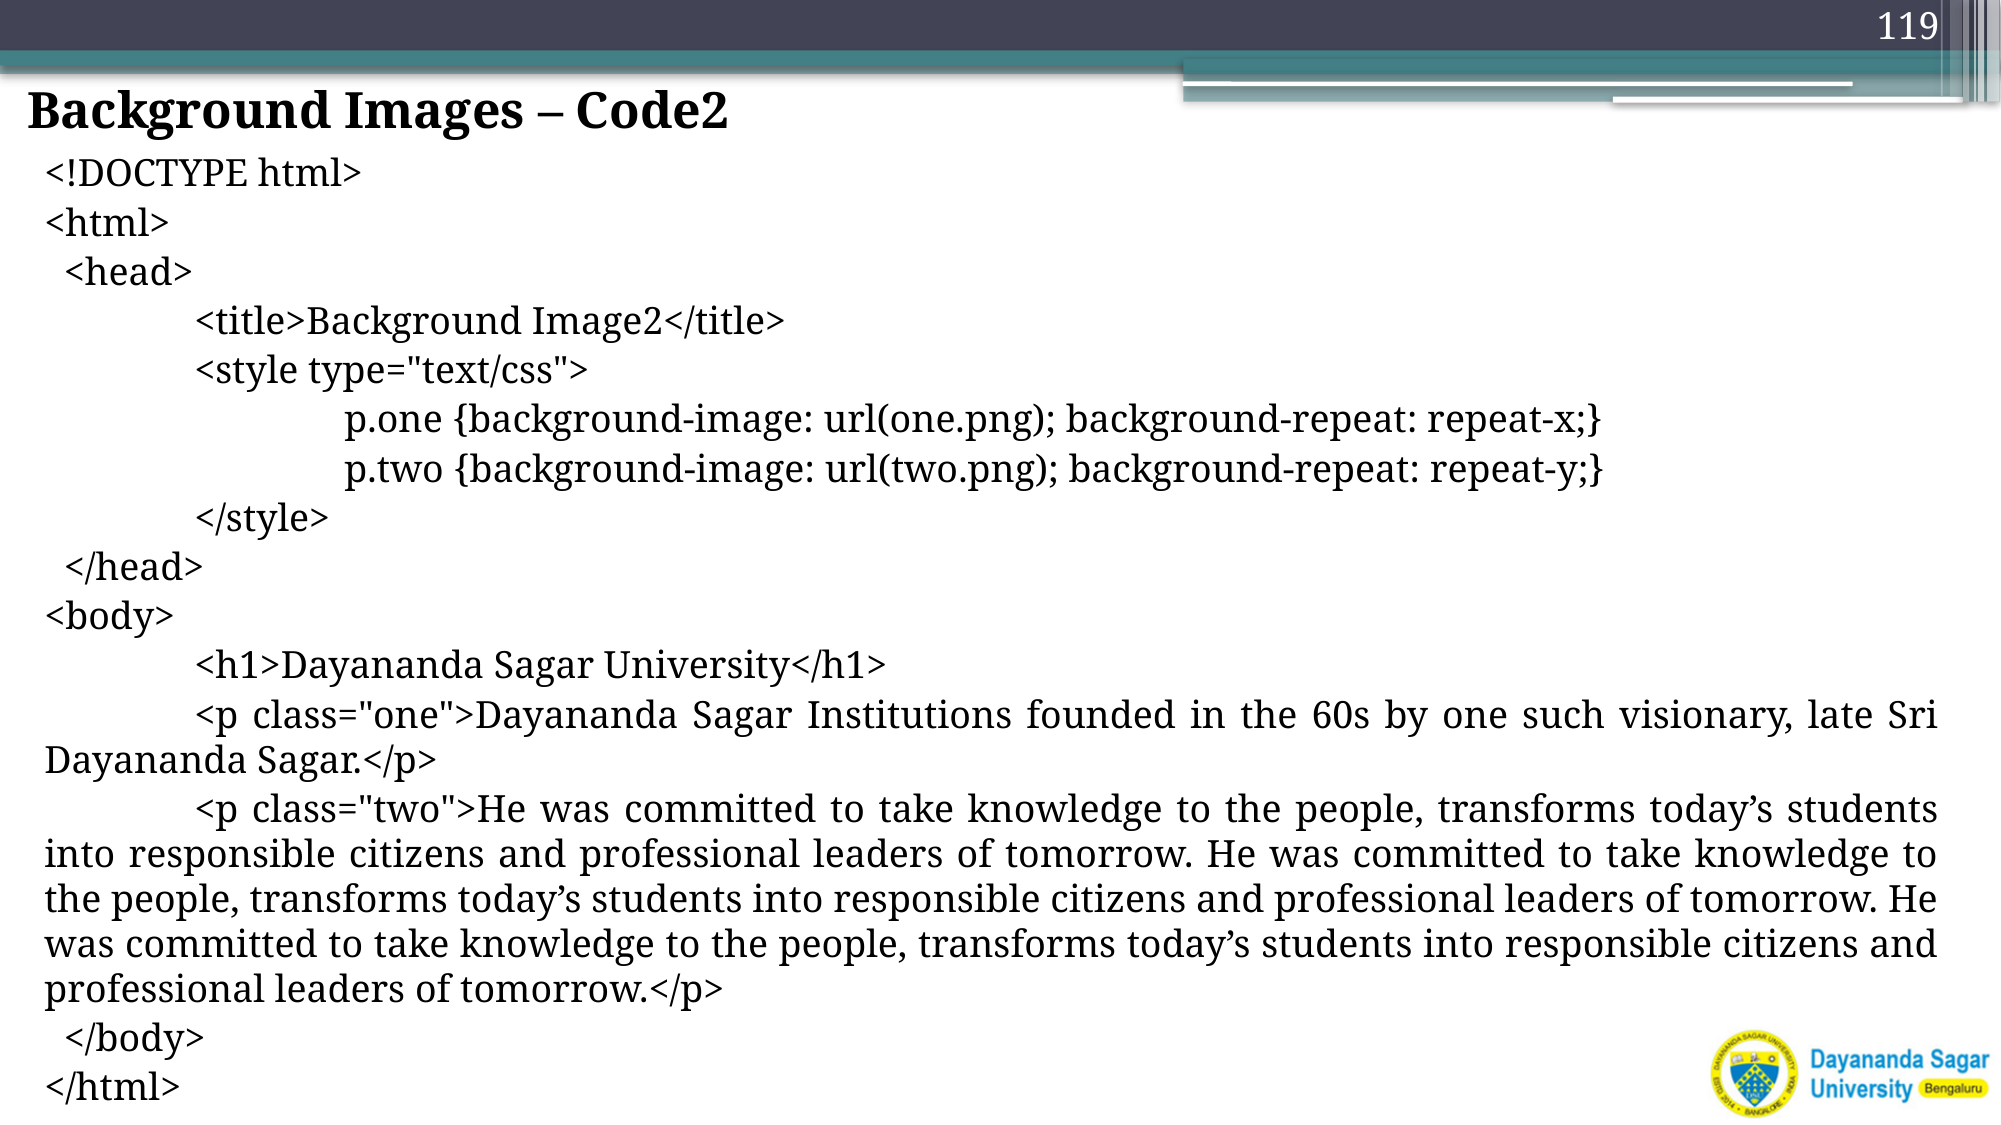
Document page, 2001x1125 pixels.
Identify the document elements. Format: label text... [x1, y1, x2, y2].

picture [1707, 1021, 1996, 1125]
slide_number 119 [1788, 0, 1955, 61]
text_box Background Images – Code2 [12, 70, 1150, 146]
text_box <!DOCTYPE html> <html> <head> <title>Background Image2</title> <style type="text/css"> p.one {background-image: url(one.png); background-repeat: repeat-x;} p.two {background-image: url(two.png); background-repeat: repeat-y;} </style> </head> <body> <h1>Dayananda Sagar University</h1> <p class="one">Dayananda Sagar Institutions founded in the 60s by one such visionary, late Sri Dayananda Sagar.</p> <p class="two">He was committed to take knowledge to the people, transforms today’s students into responsible citizens and professional leaders of tomorrow. He was committed to take knowledge to the people, transforms today’s students into responsible citizens and professional leaders of tomorrow. He was committed to take knowledge to the people, transforms today’s students into responsible citizens and professional leaders of tomorrow.</p> </body> </html> [29, 142, 1955, 1116]
